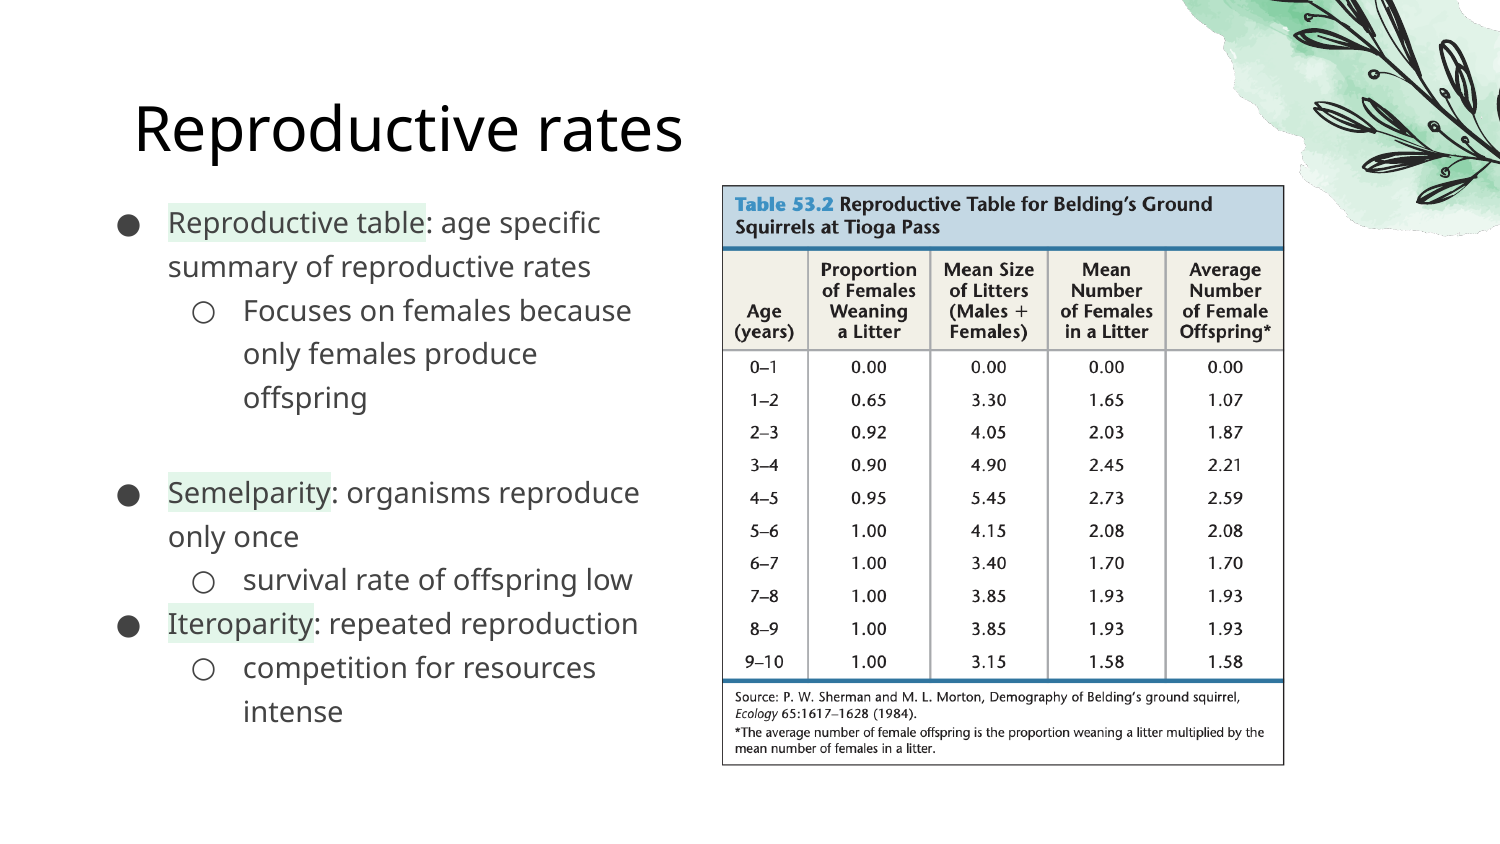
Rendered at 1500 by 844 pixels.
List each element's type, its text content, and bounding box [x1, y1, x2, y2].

picture [715, 0, 1500, 773]
subtitle Semelparity: organisms reproduce only once survival rate of offspring low Iteroparity: repeated reproduction competition for resources intense [77, 450, 686, 620]
subtitle Reproductive table: age specific summary of reproductive rates Focuses on females because only females produce offspring [77, 180, 686, 450]
title Reproductive rates [118, 73, 1098, 165]
